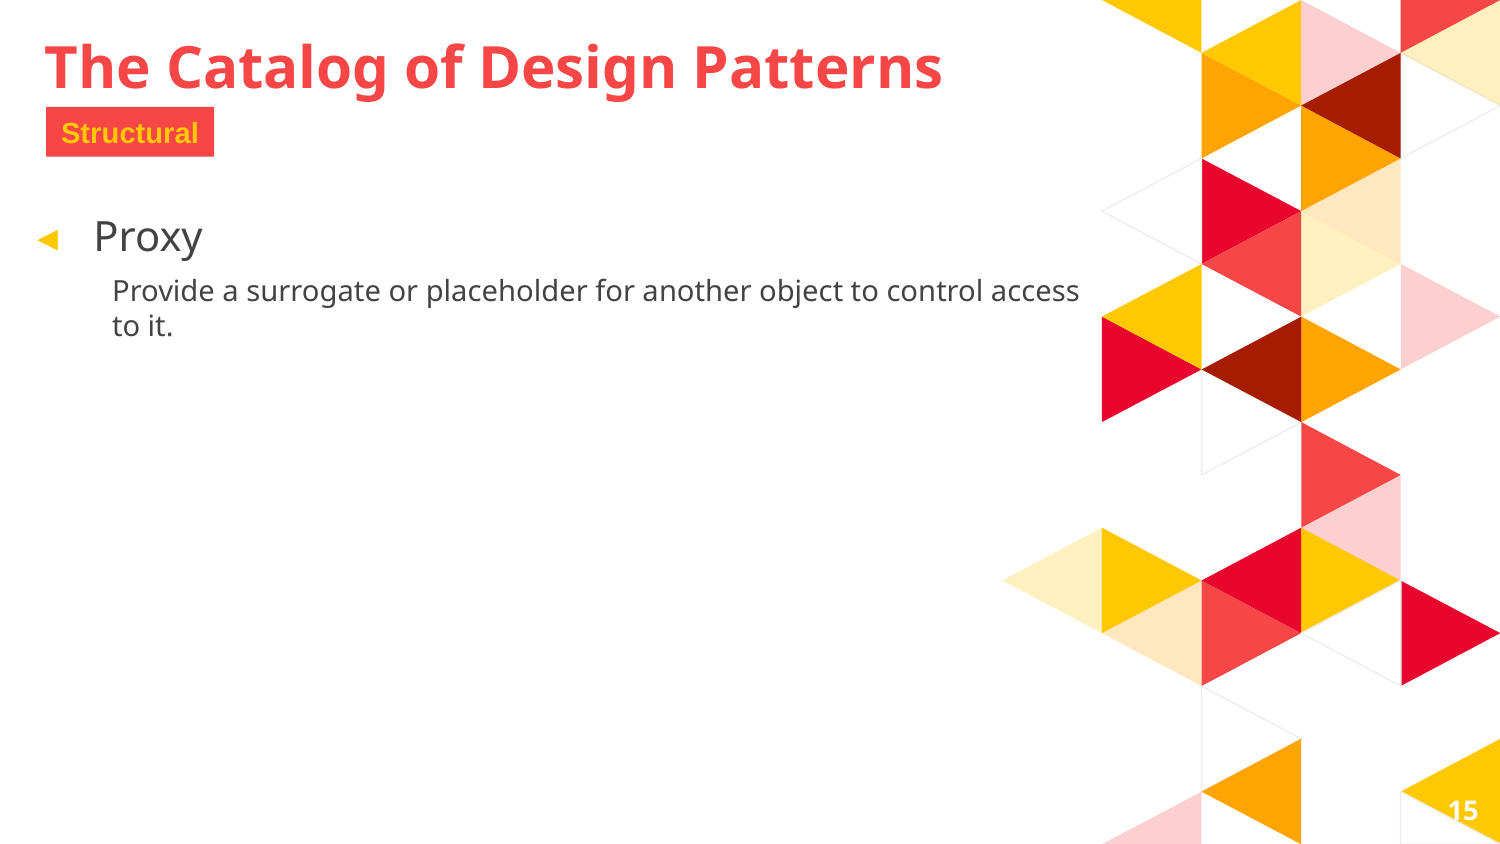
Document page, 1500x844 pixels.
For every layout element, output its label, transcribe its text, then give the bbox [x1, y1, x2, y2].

text_box Structural [46, 106, 215, 157]
slide_number 15 [1403, 779, 1494, 844]
title The Catalog of Design Patterns [29, 0, 1137, 116]
subtitle Proxy Provide a surrogate or placeholder for another object to control access to it. [22, 195, 1103, 812]
